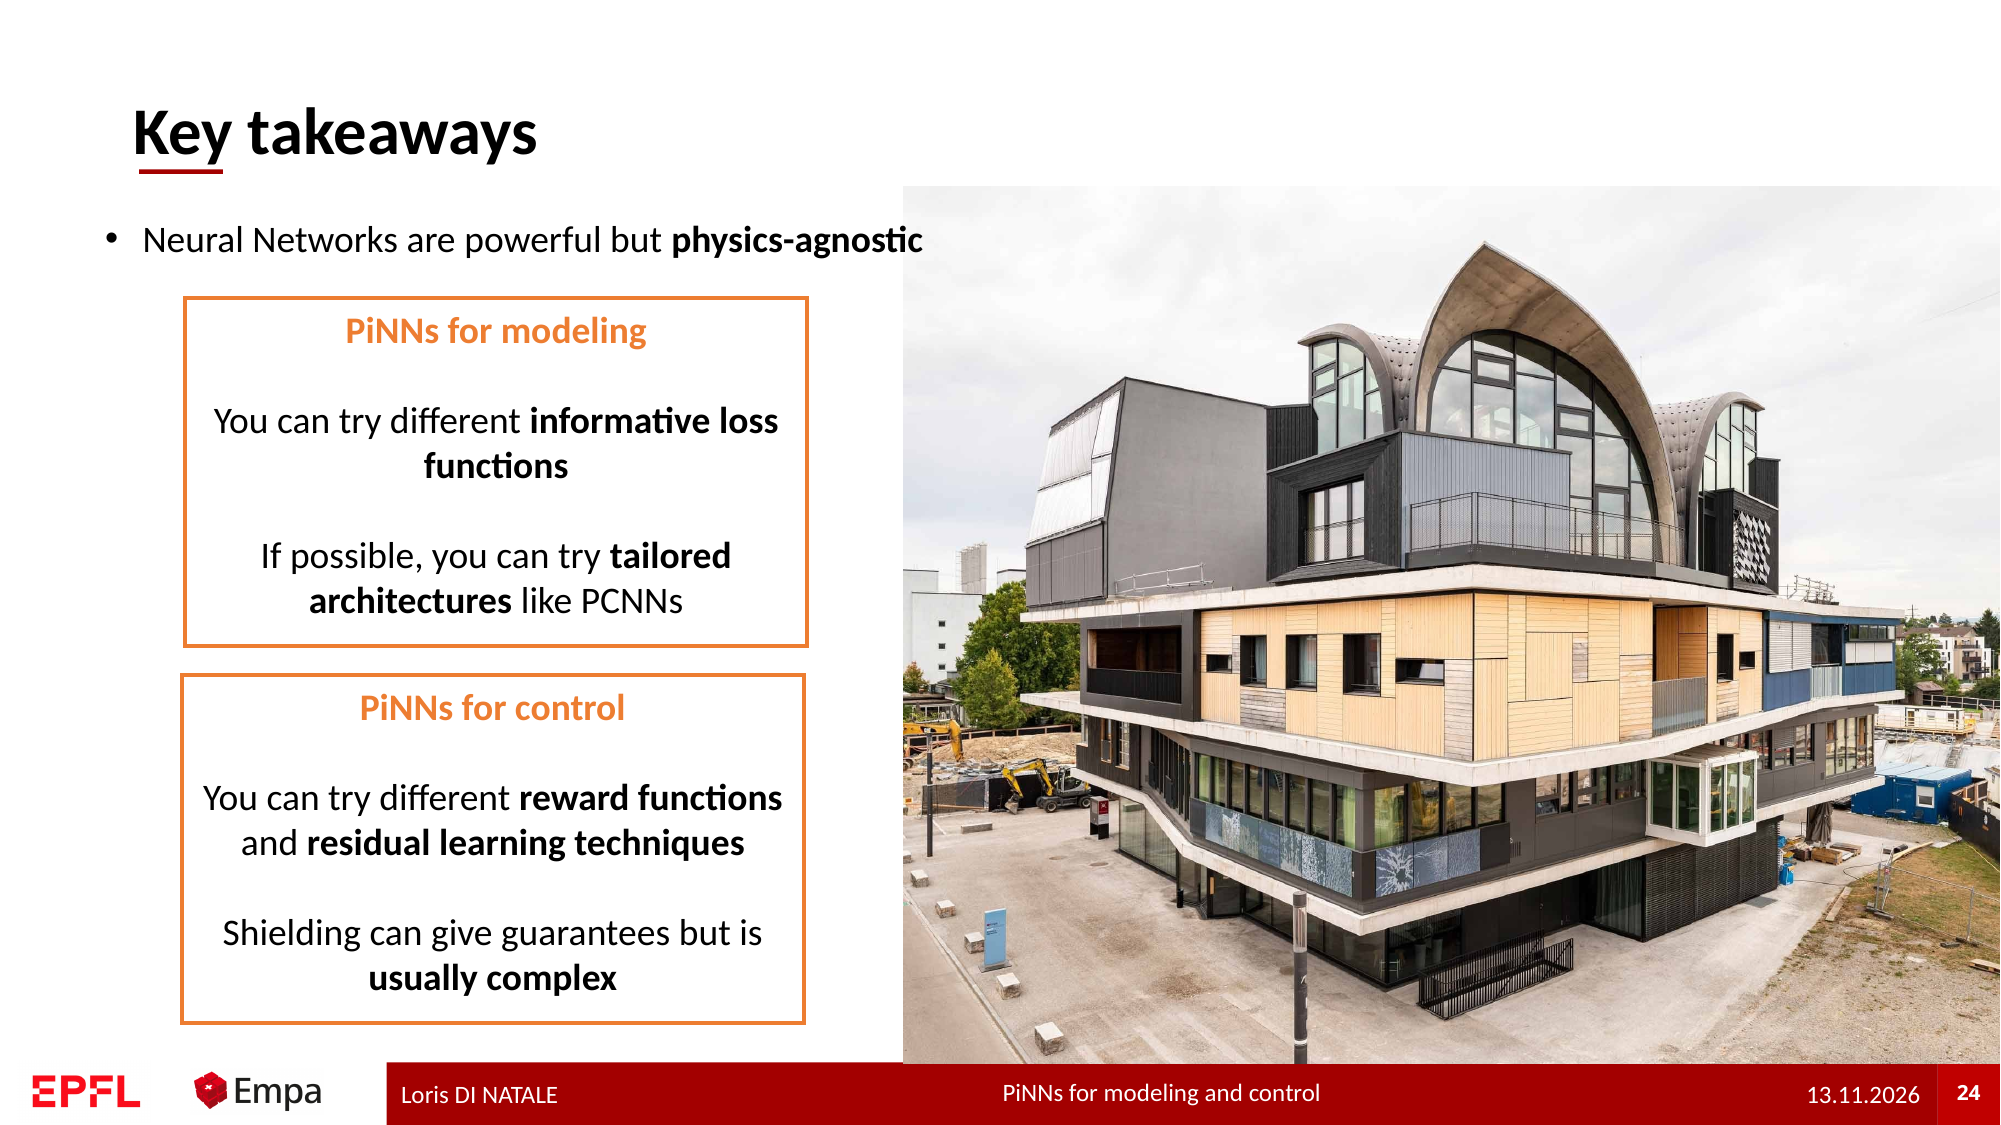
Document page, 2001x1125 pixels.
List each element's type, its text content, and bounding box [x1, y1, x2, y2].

picture [17, 1060, 151, 1123]
text_box PiNNs for control You can try different reward functions and residual learning techniques Shielding can give guarantees but is usually complex [181, 674, 805, 1024]
text_box PiNNs for modeling You can try different informative loss functions If possible, you can try tailored architectures like PCNNs [184, 297, 808, 647]
title Key takeaways [118, 79, 1490, 187]
list Neural Networks are powerful but physics-agnostic [90, 212, 903, 1020]
picture [190, 1068, 324, 1115]
picture [903, 186, 2000, 1064]
